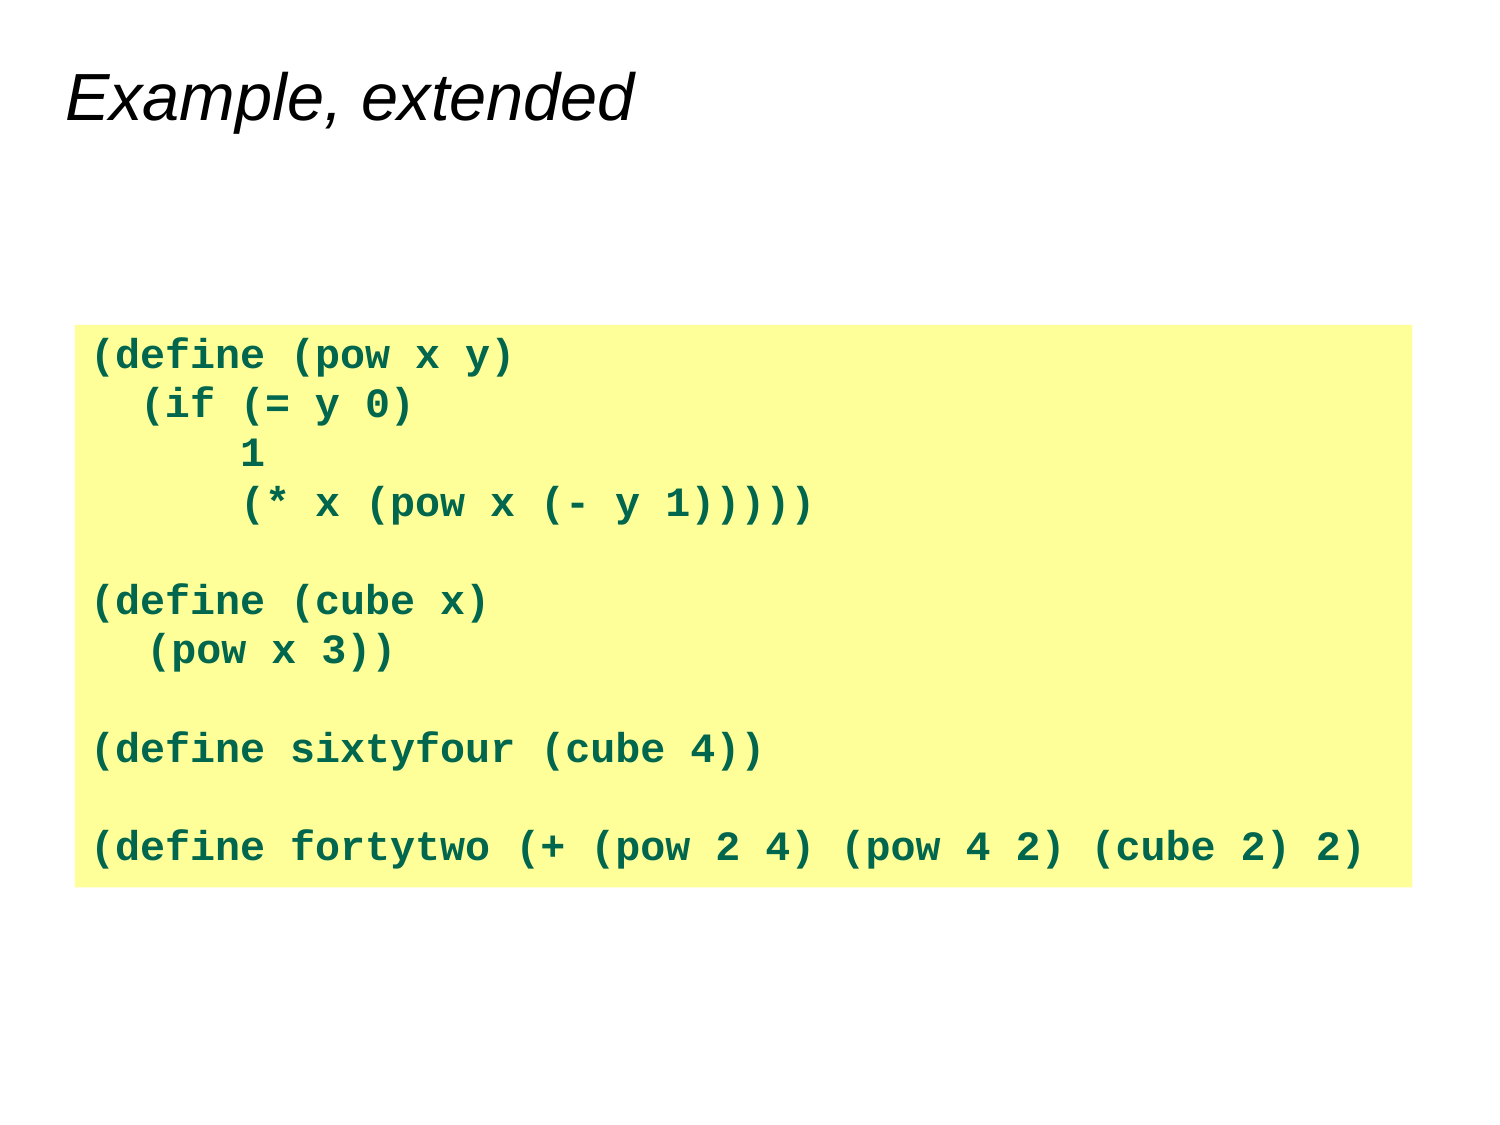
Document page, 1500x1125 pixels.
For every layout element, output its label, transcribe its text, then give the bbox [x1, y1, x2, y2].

text_box (define (pow x y) (if (= y 0) 1 (* x (pow x (- y 1))))) (define (cube x) (pow x 3)) (define sixtyfour (cube 4)) (define fortytwo (+ (pow 2 4) (pow 4 2) (cube 2) 2) [74, 324, 1413, 888]
title Example, extended [49, 49, 1451, 138]
